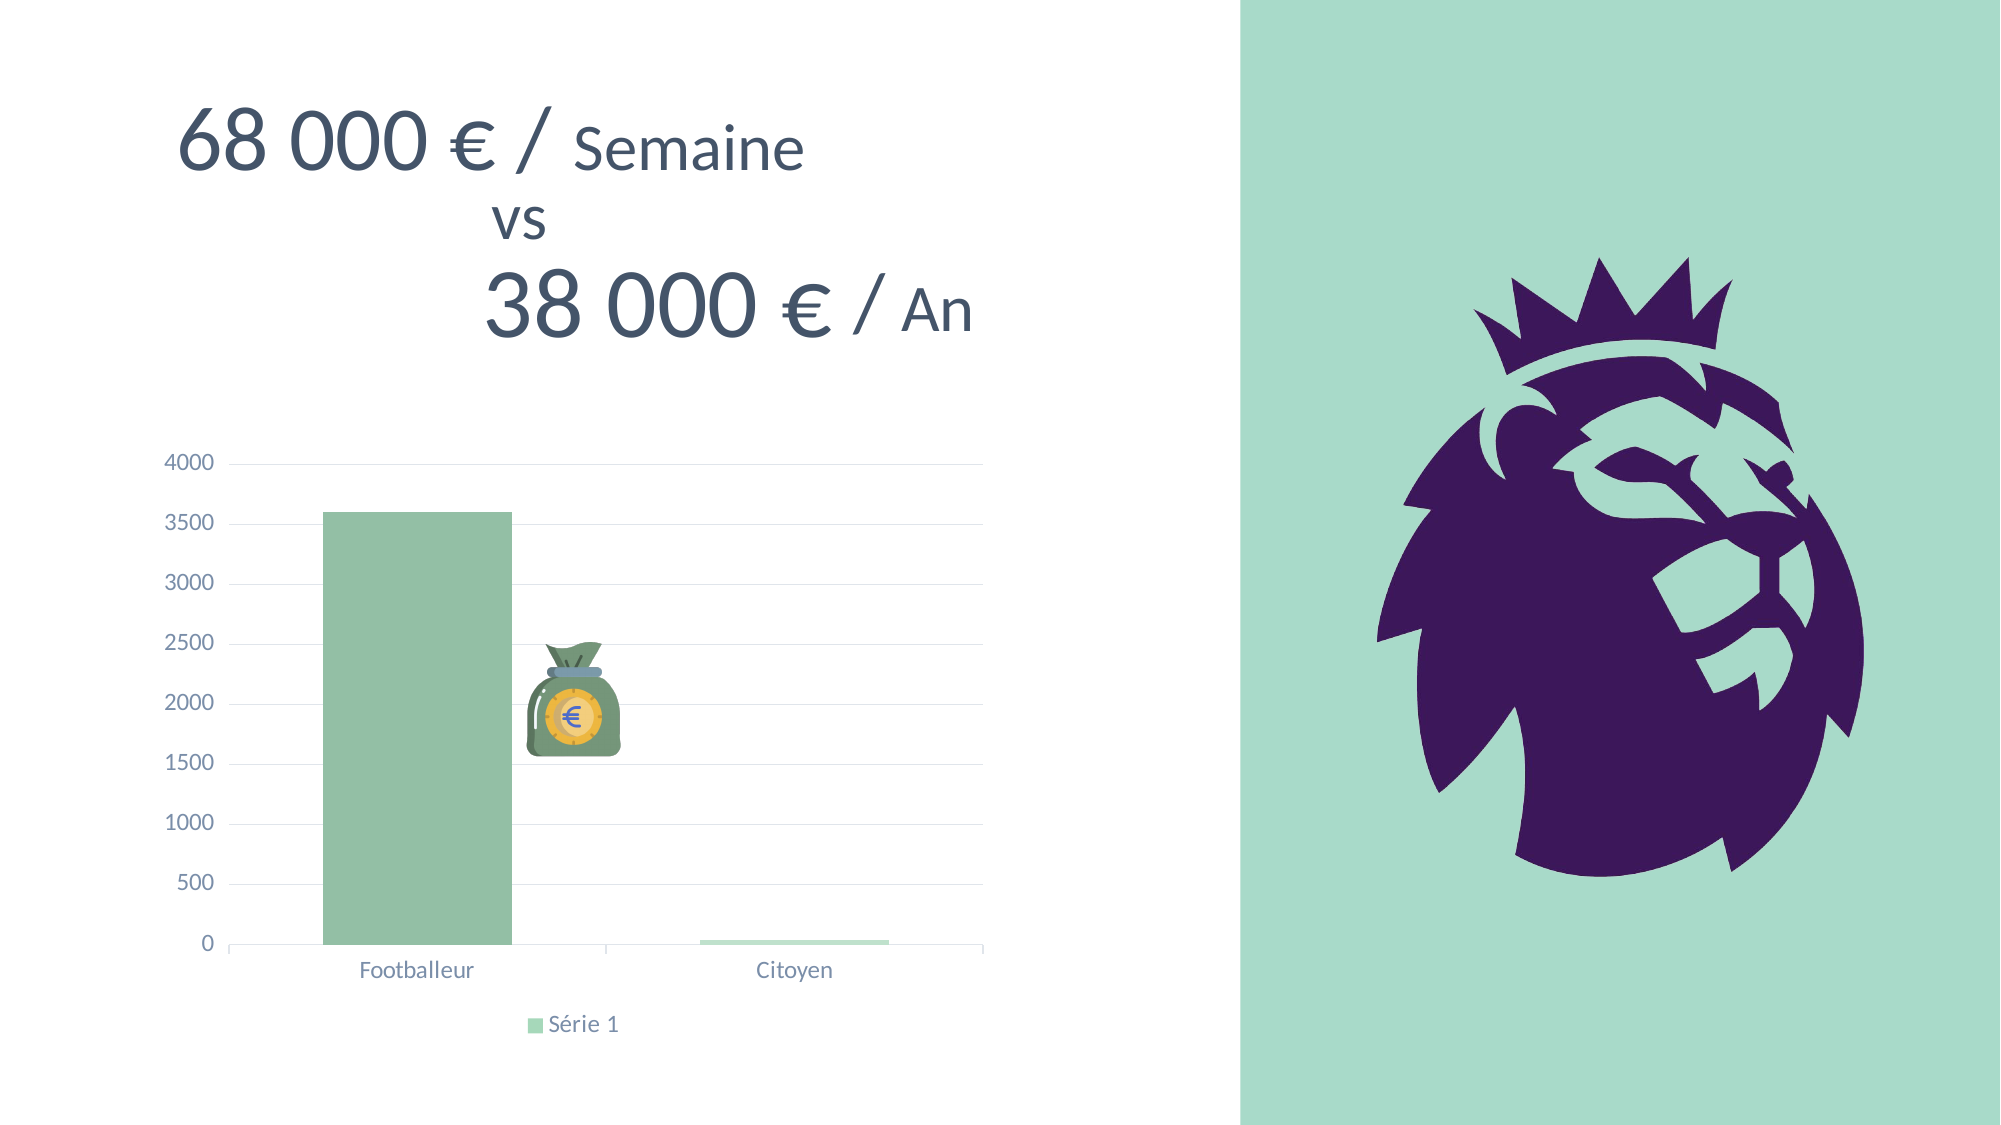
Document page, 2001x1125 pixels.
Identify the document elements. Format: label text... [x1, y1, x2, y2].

text_box vs [491, 173, 563, 254]
text_box 38 000 € [483, 237, 892, 358]
text_box / An [853, 247, 1174, 348]
text_box [1239, 0, 2000, 1125]
chart [147, 439, 1000, 1045]
text_box 68 000 € / Semaine [176, 78, 916, 189]
picture [512, 638, 635, 761]
picture [1278, 225, 1962, 908]
